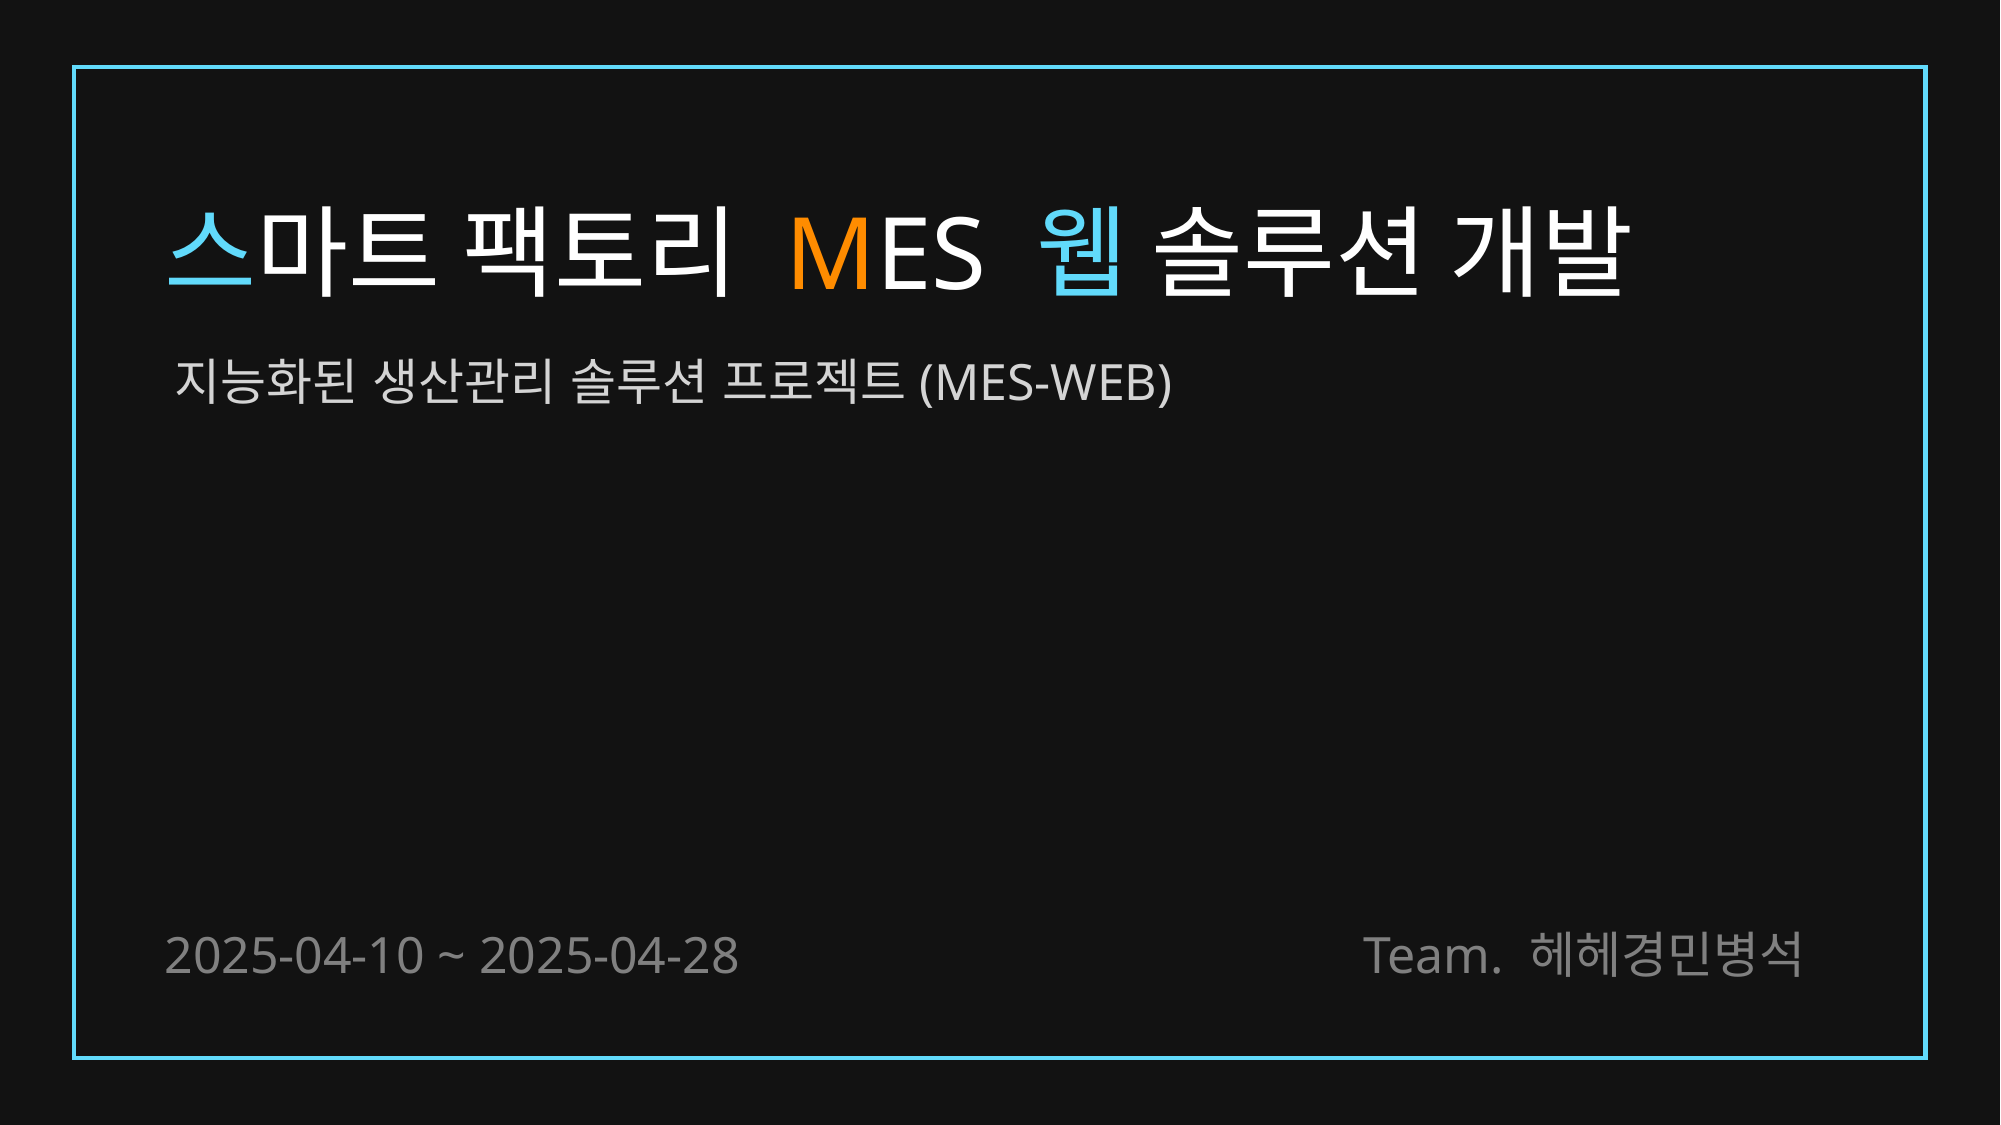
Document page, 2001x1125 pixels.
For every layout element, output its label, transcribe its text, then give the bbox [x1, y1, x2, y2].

text_box Team. 헤헤경민병석 [1194, 922, 1821, 998]
text_box 2025-04-10 ~ 2025-04-28 [149, 922, 806, 998]
text_box [74, 66, 1926, 1059]
